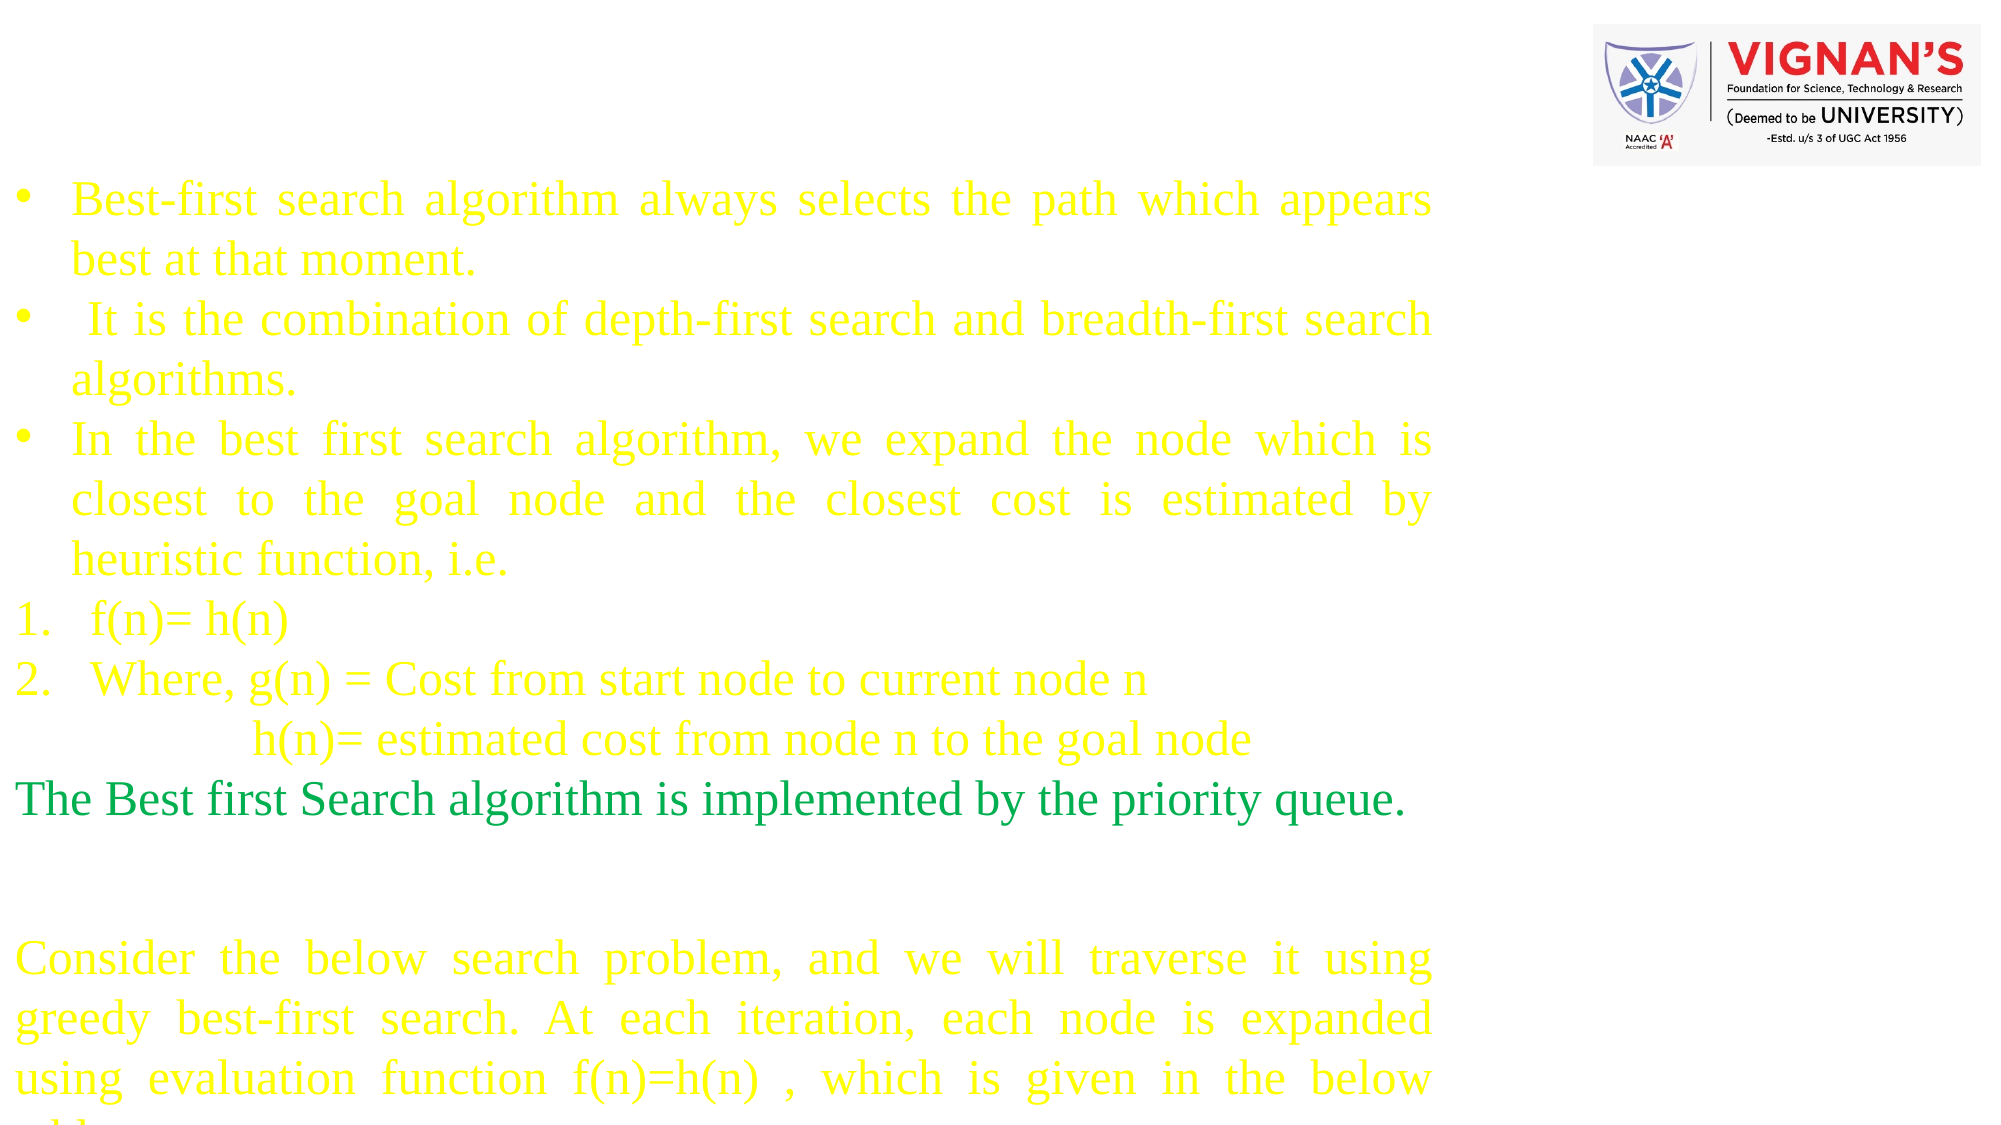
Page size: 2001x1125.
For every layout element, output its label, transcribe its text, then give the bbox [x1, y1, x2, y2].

picture [1593, 24, 1981, 166]
text_box 1.) Best-first Search Algorithm (Greedy Search): Best-first search algorithm always selects the path which appears best at that moment. It is the combination of depth-first search and breadth-first search algorithms. In the best first search algorithm, we expand the node which is closest to the goal node and the closest cost is estimated by heuristic function, i.e. f(n)= h(n) Where, g(n) = Cost from start node to current node n h(n)= estimated cost from node n to the goal node The Best first Search algorithm is implemented by the priority queue. Example: Consider the below search problem, and we will traverse it using greedy best-first search. At each iteration, each node is expanded using evaluation function f(n)=h(n) , which is given in the below table. [0, 87, 1449, 1125]
